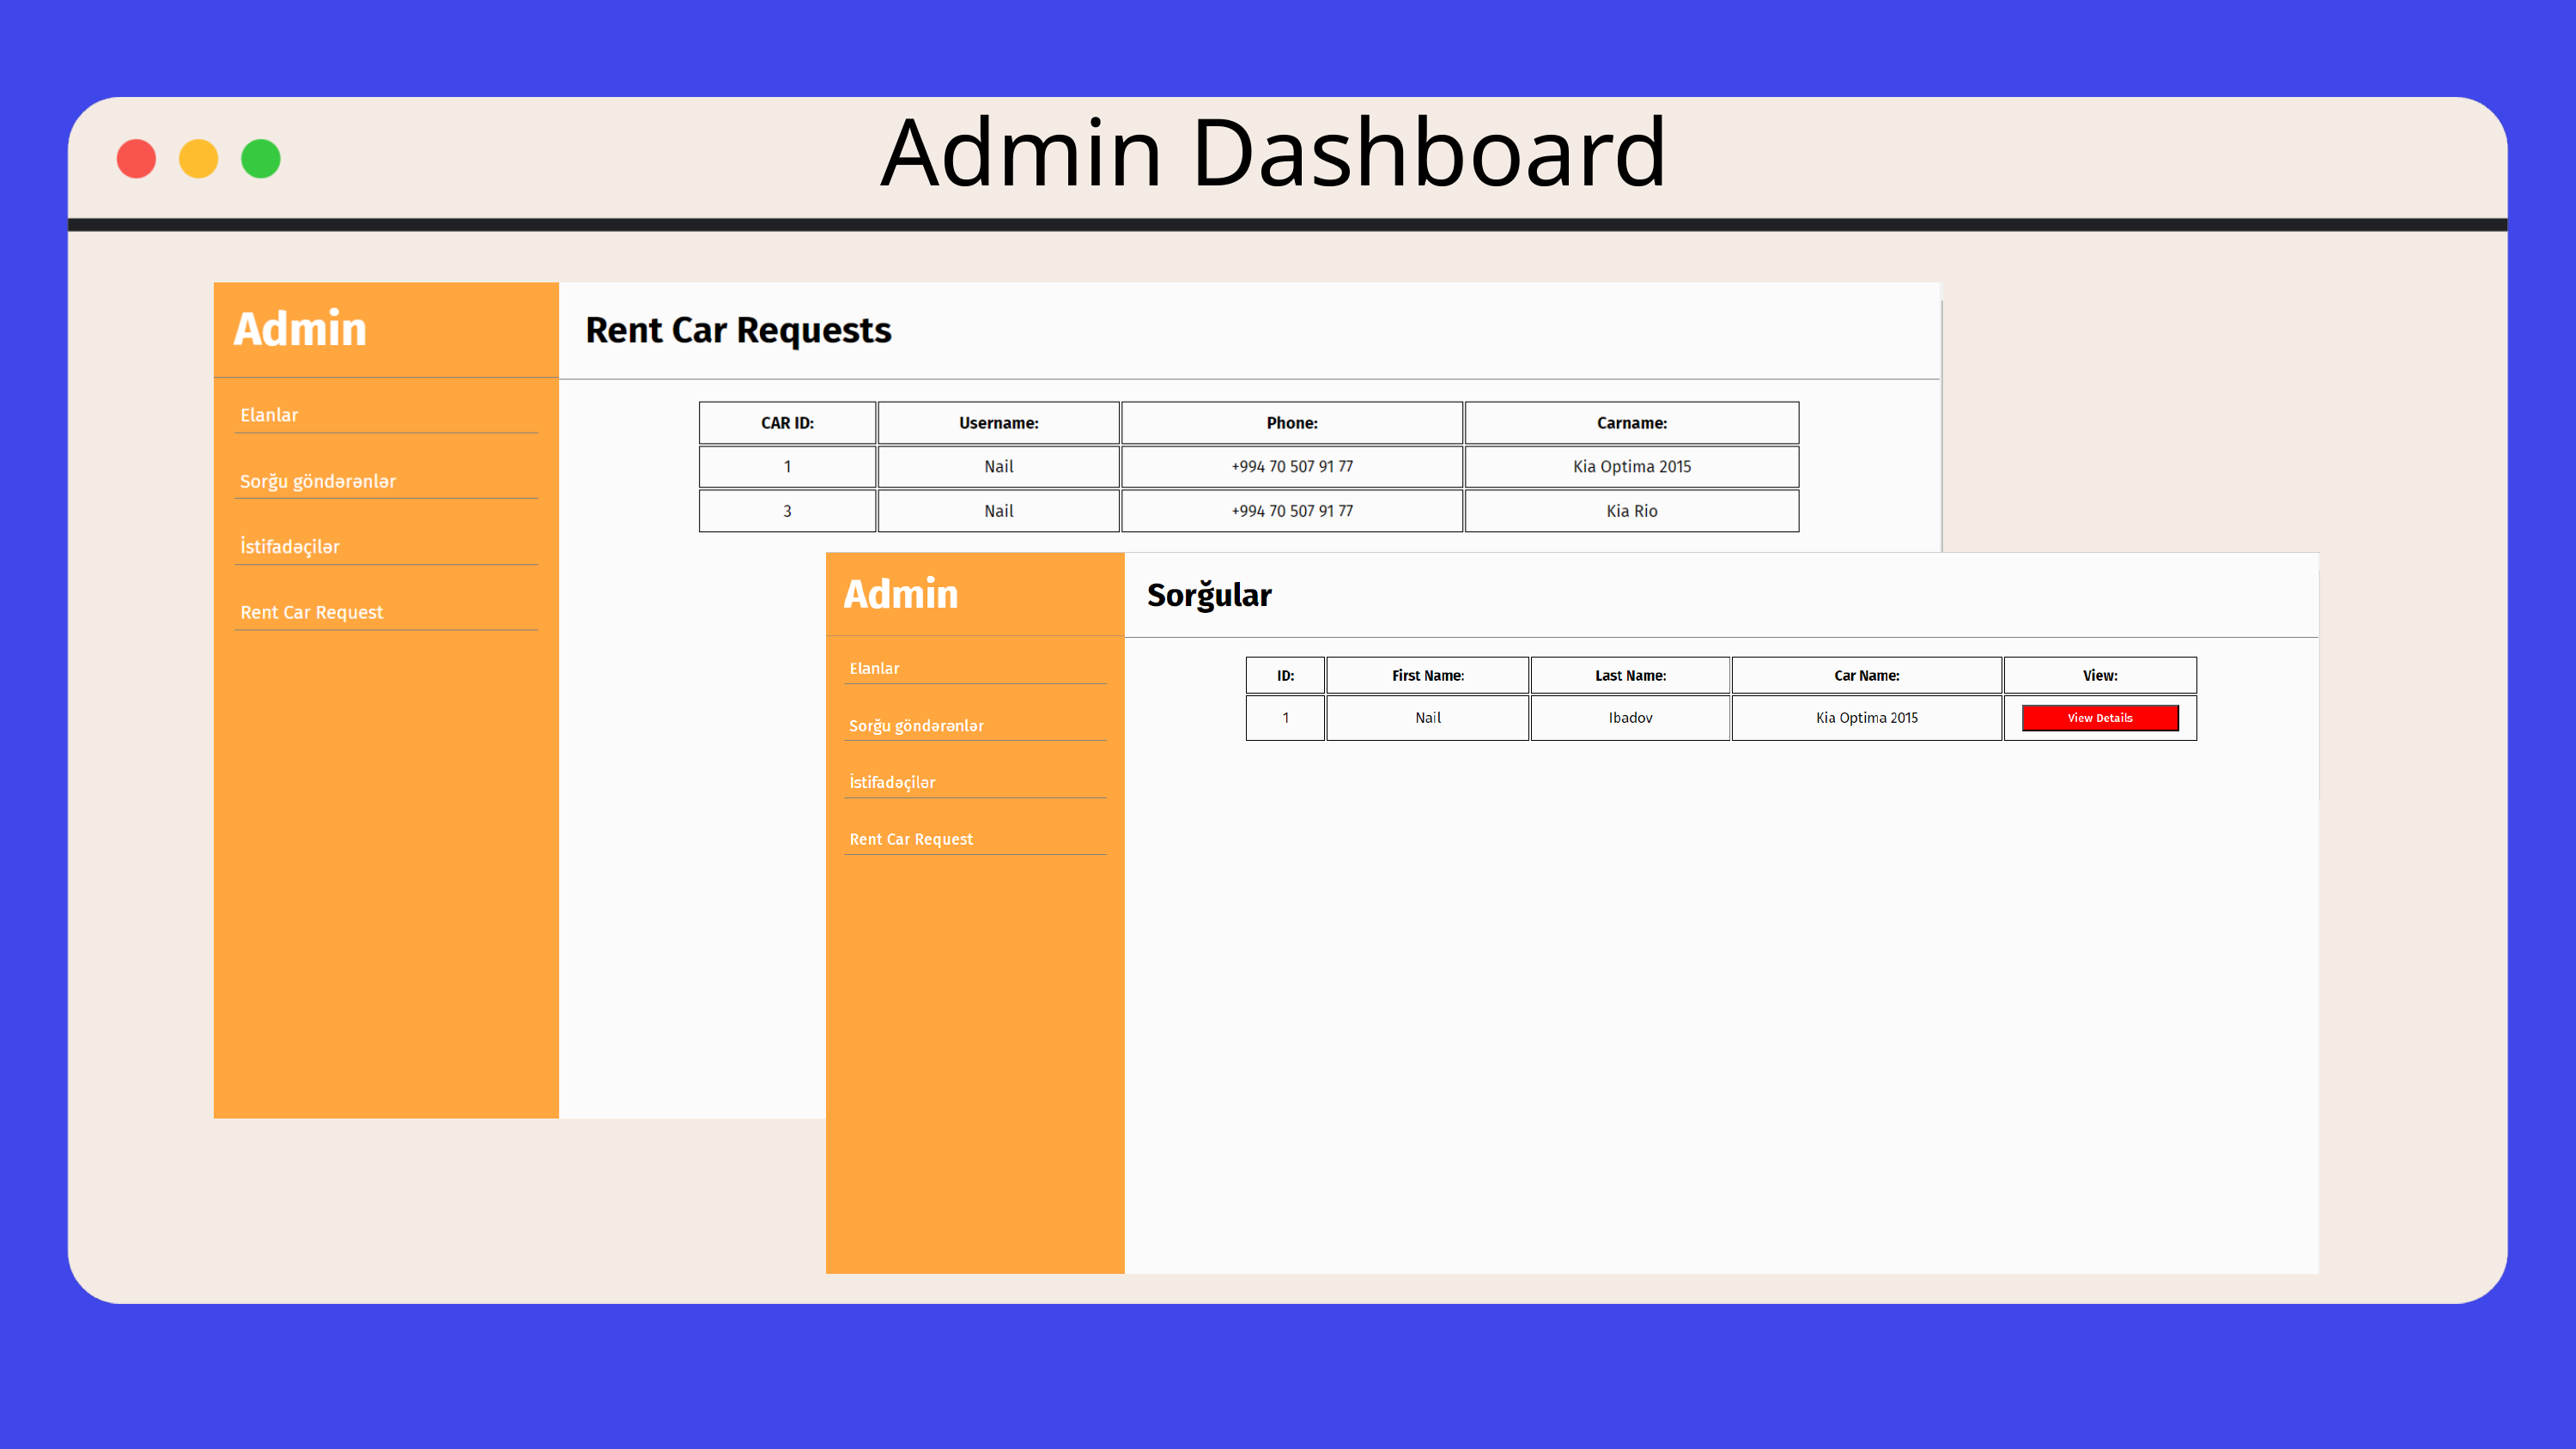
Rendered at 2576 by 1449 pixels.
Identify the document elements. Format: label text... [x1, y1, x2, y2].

picture [214, 282, 2320, 1275]
text_box Admin Dashboard [66, 74, 2510, 204]
text_box [66, 204, 2510, 1304]
